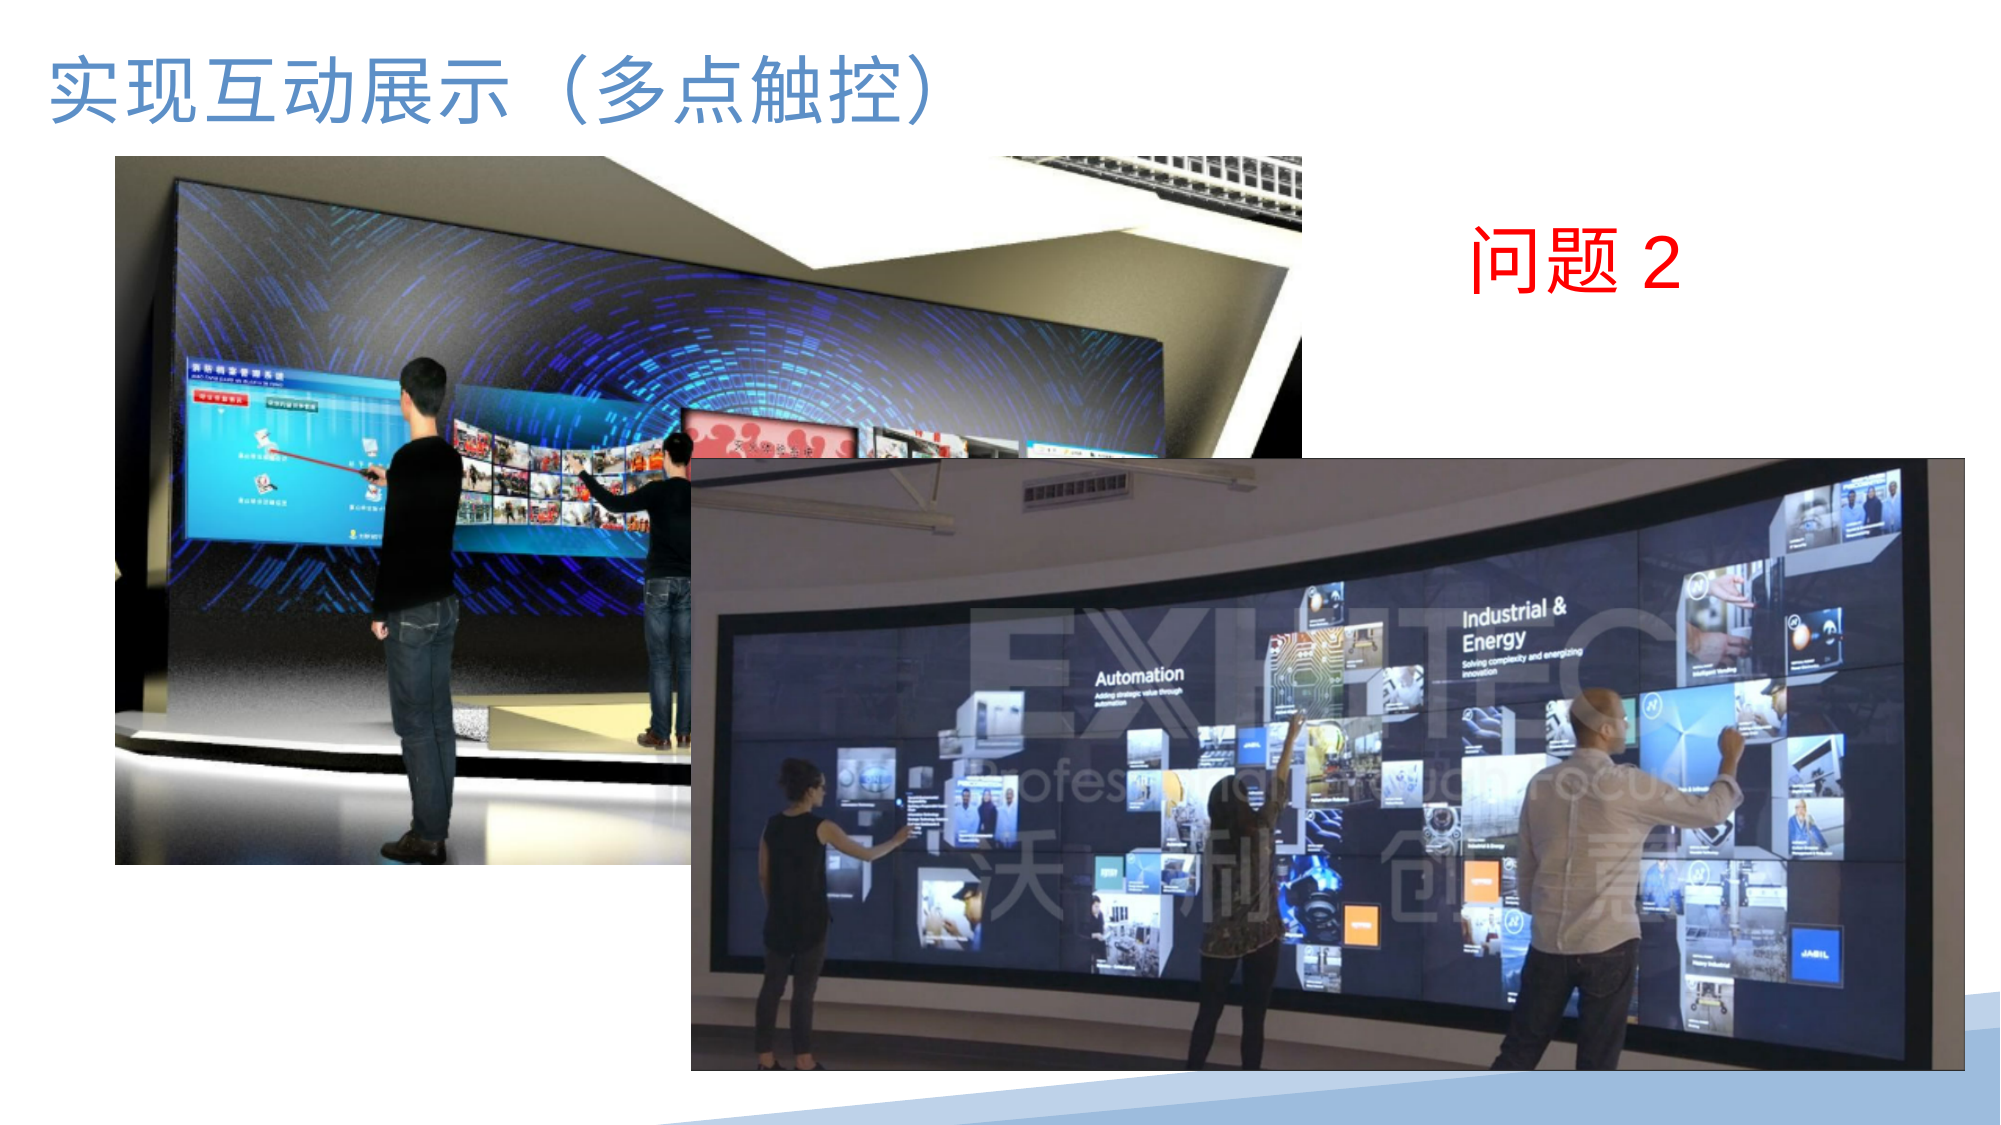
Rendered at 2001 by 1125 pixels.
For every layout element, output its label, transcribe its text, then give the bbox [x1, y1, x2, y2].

text_box 实现互动展示（多点触控） [32, 20, 1047, 157]
text_box 问题2 [1452, 156, 1762, 360]
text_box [656, 991, 2000, 1125]
picture [115, 156, 1965, 1071]
